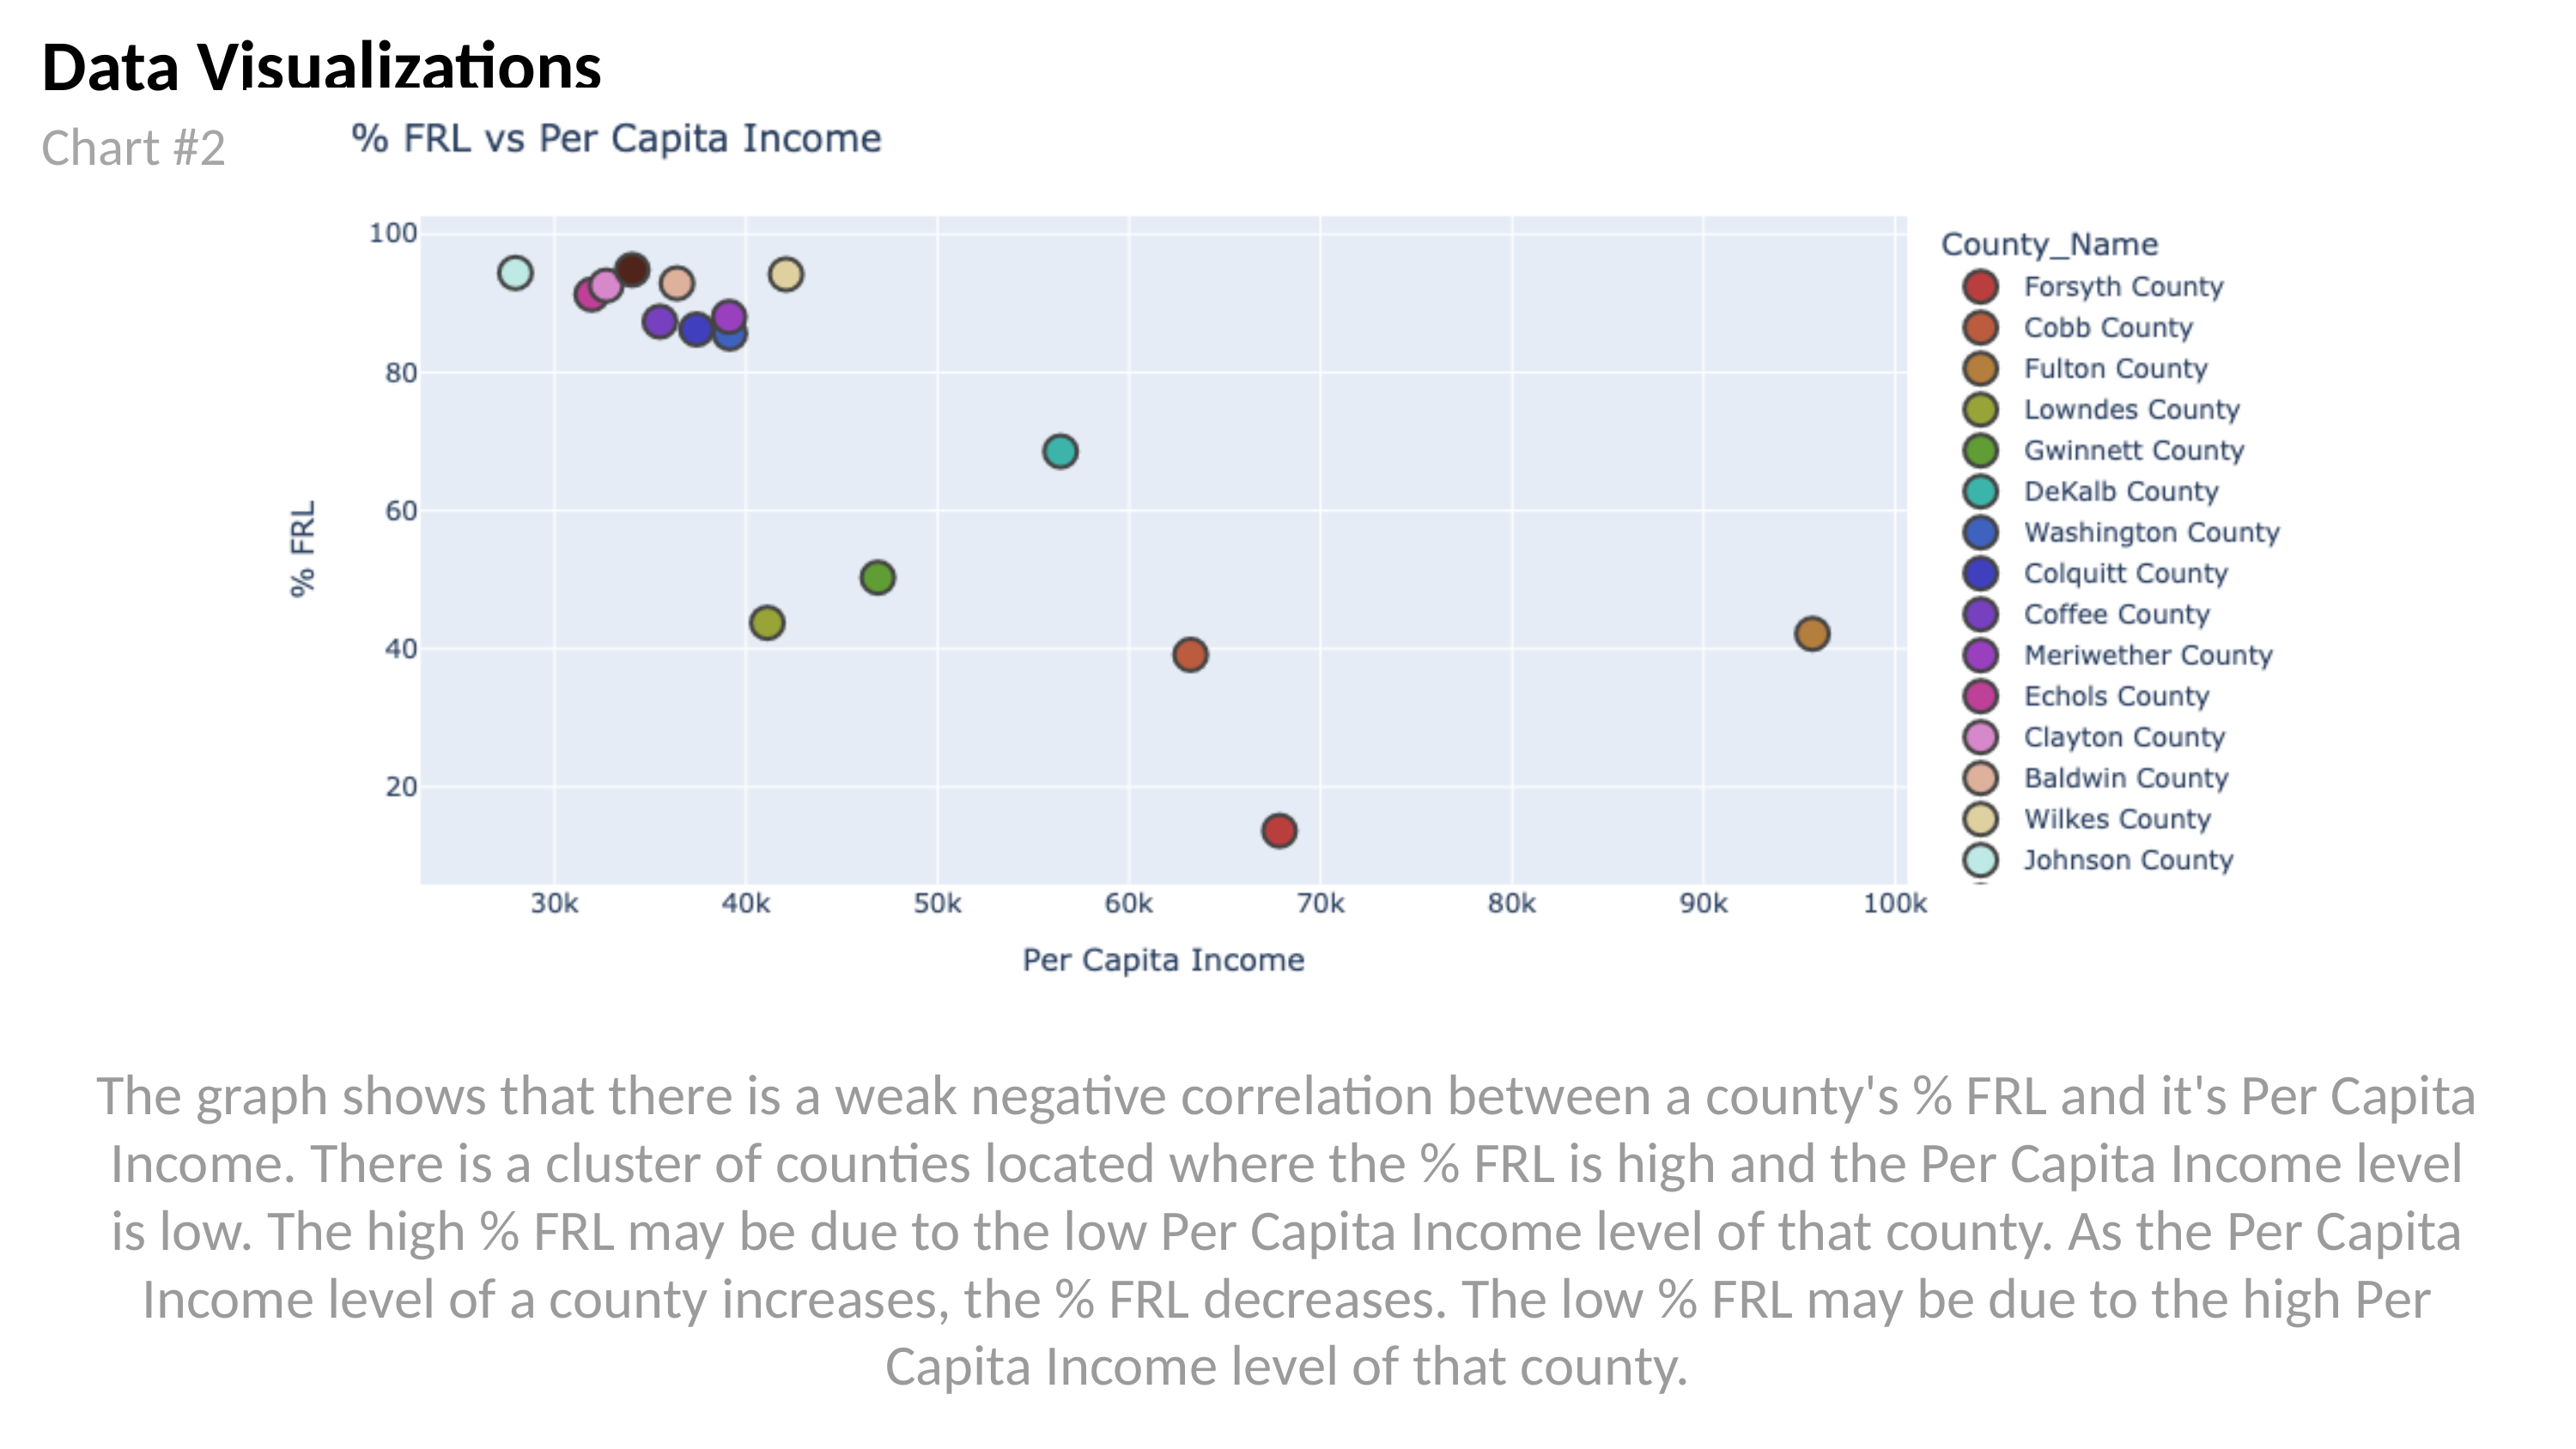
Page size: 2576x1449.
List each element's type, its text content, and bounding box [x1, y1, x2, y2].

text_box Data Visualizations [28, 22, 1217, 112]
text_box Chart #3 [0, 112, 240, 184]
text_box The graph shows that there is a weak negative correlation between a county's % FRL and it's Per Capita Income. There is a cluster of counties located where the % FRL is high and the Per Capita Income level is low. The high % FRL may be due to the low Per Capita Income level of that county. As the Per Capita Income level of a county increases, the % FRL decreases. The low % FRL may be due to the high Per Capita Income level of that county. [96, 1058, 2480, 1449]
picture [246, 88, 2332, 1058]
